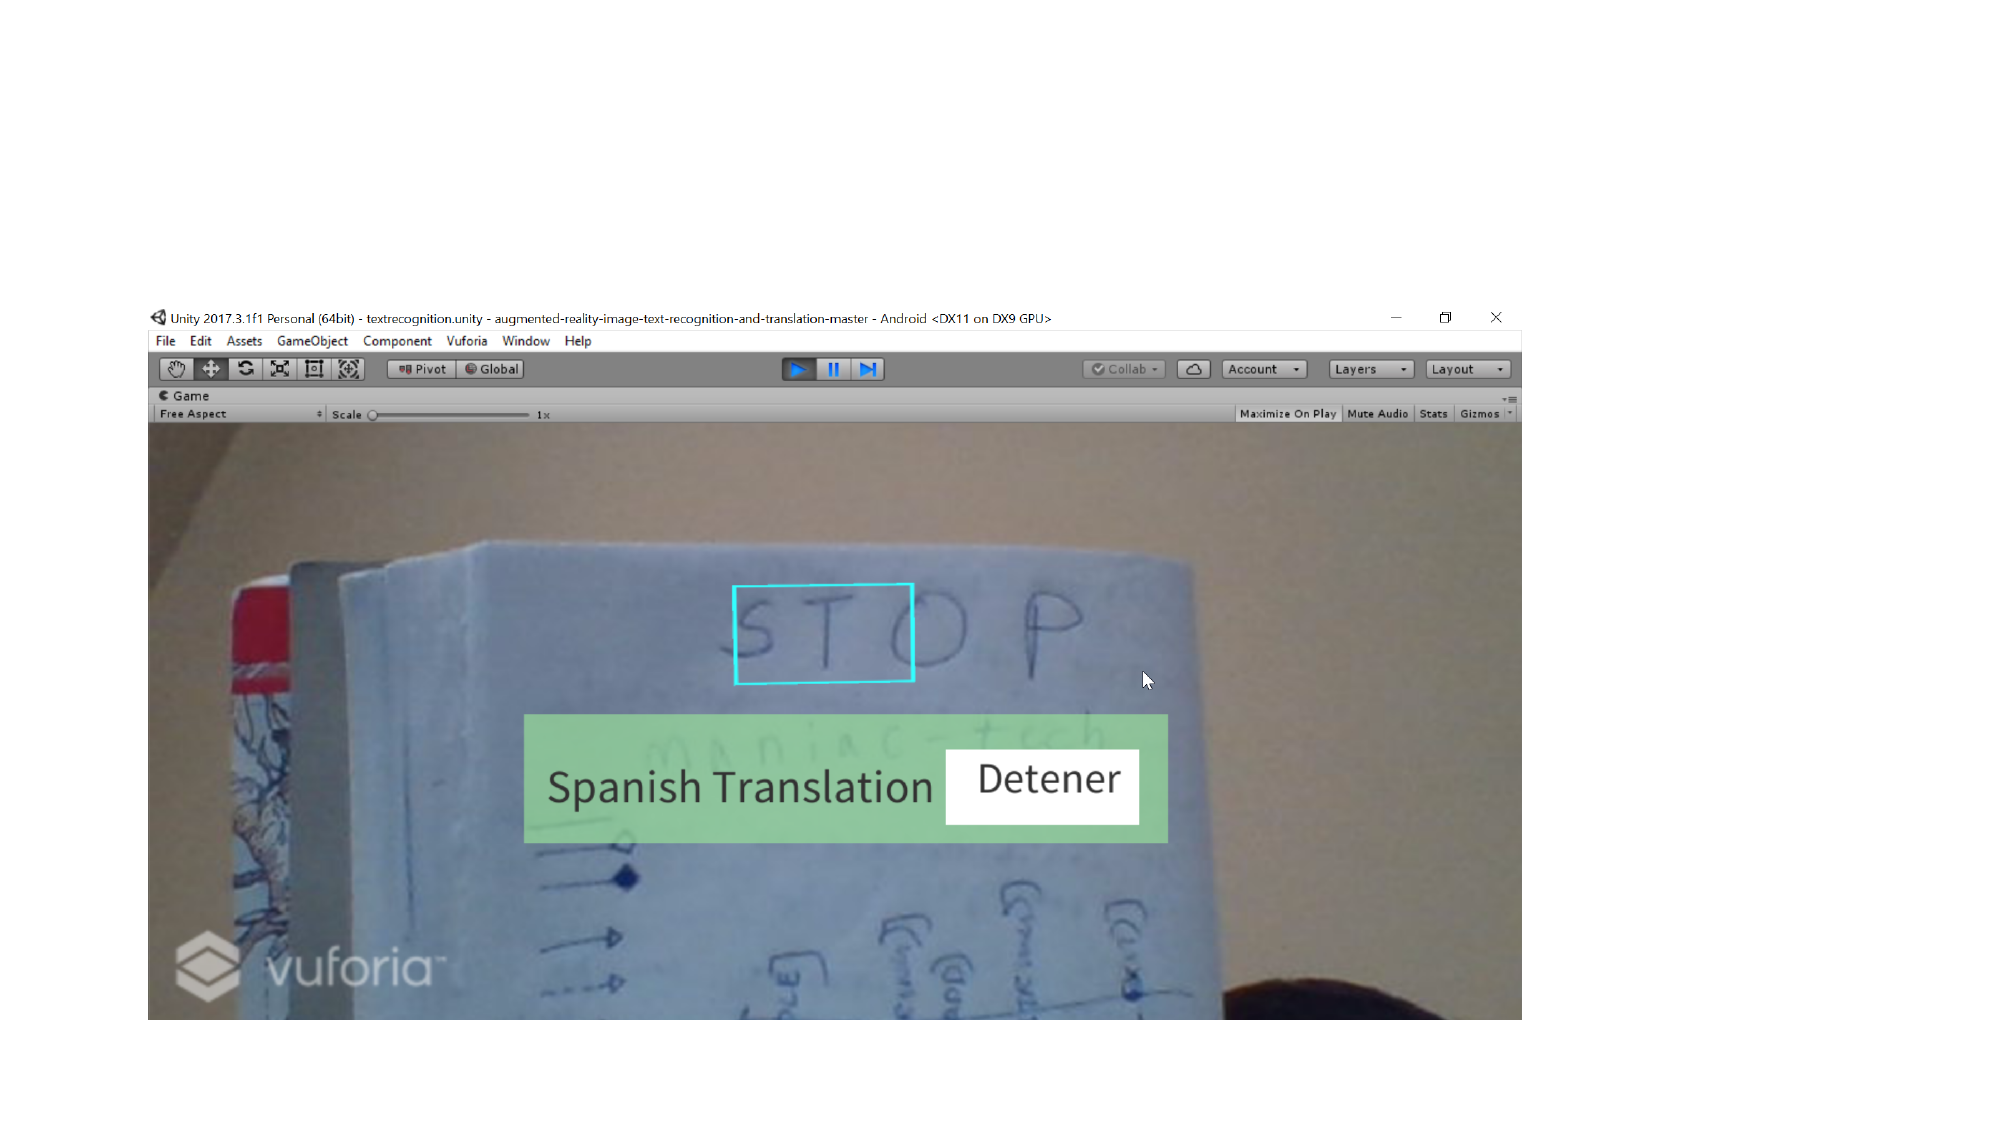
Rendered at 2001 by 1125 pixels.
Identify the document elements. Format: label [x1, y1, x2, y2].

list [148, 305, 1522, 1020]
